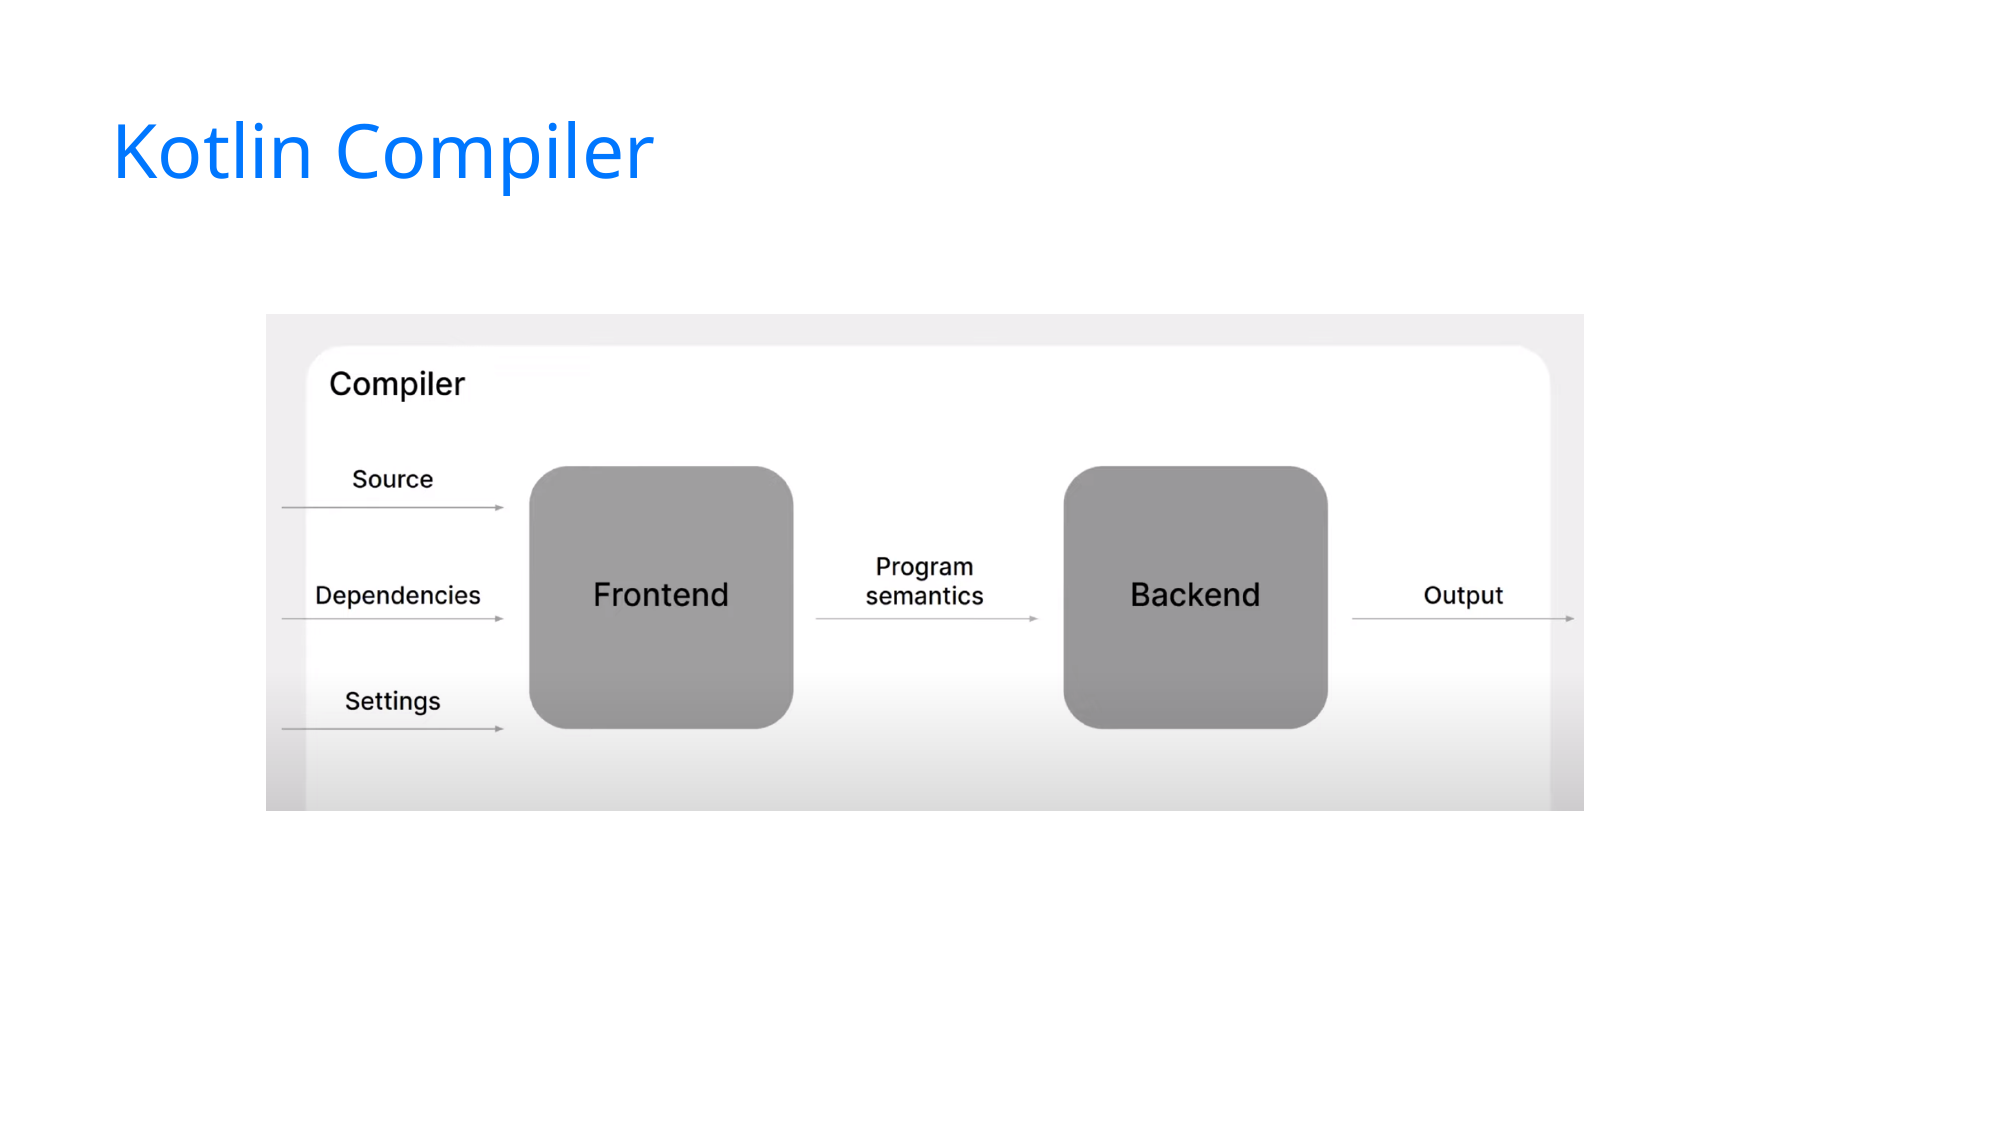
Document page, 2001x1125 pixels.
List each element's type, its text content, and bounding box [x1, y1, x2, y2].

picture [265, 313, 1584, 812]
title Kotlin Compiler [111, 113, 1739, 291]
